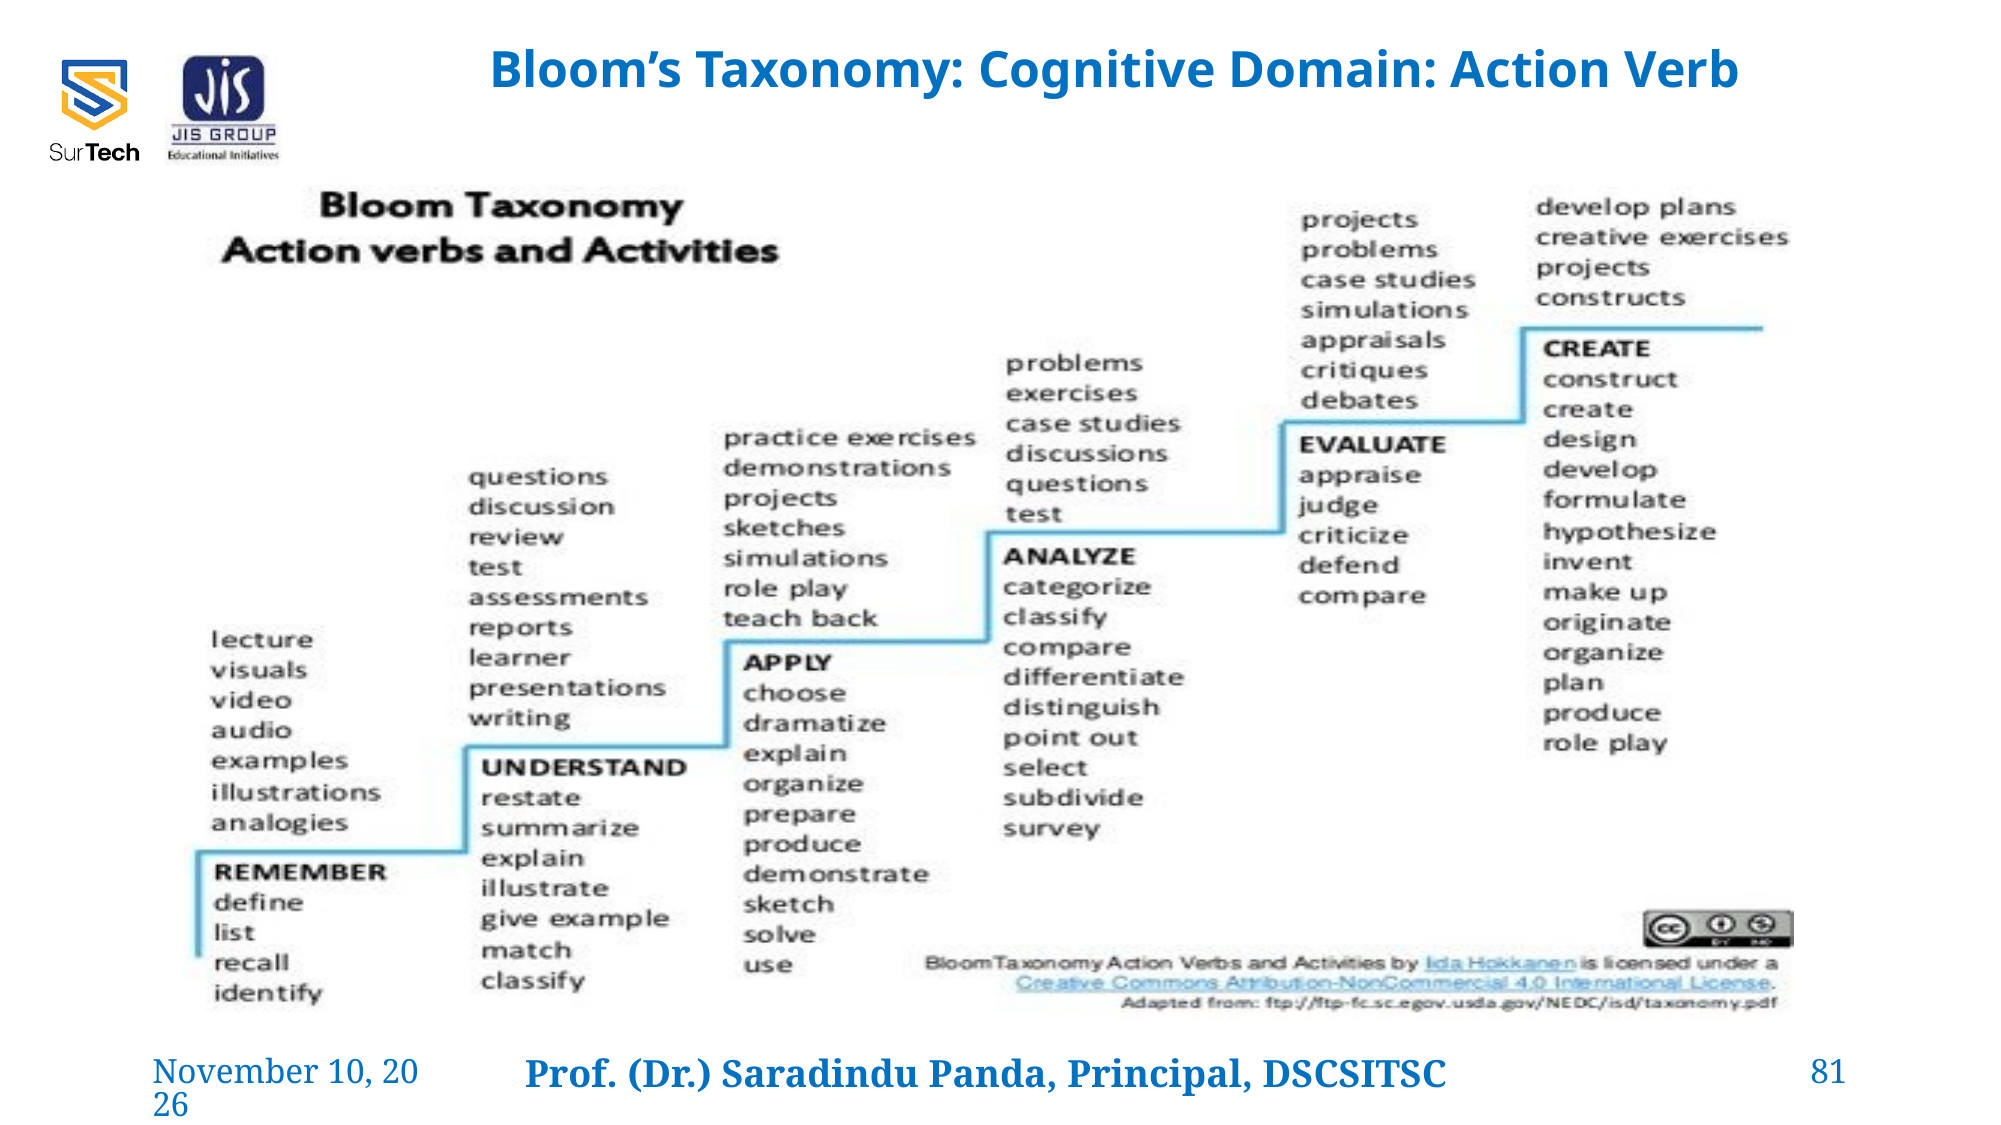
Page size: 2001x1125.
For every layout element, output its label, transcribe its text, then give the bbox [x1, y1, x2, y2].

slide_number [137, 1042, 436, 1103]
picture [184, 169, 1794, 1019]
text_box Bloom’s Taxonomy: Cognitive Domain: Action Verb [375, 27, 1854, 106]
footer Prof. (Dr.) Saradindu Panda, Principal, DSCSITSC [510, 1042, 1533, 1103]
slide_number 81 [1644, 1042, 1863, 1103]
picture [23, 39, 282, 181]
